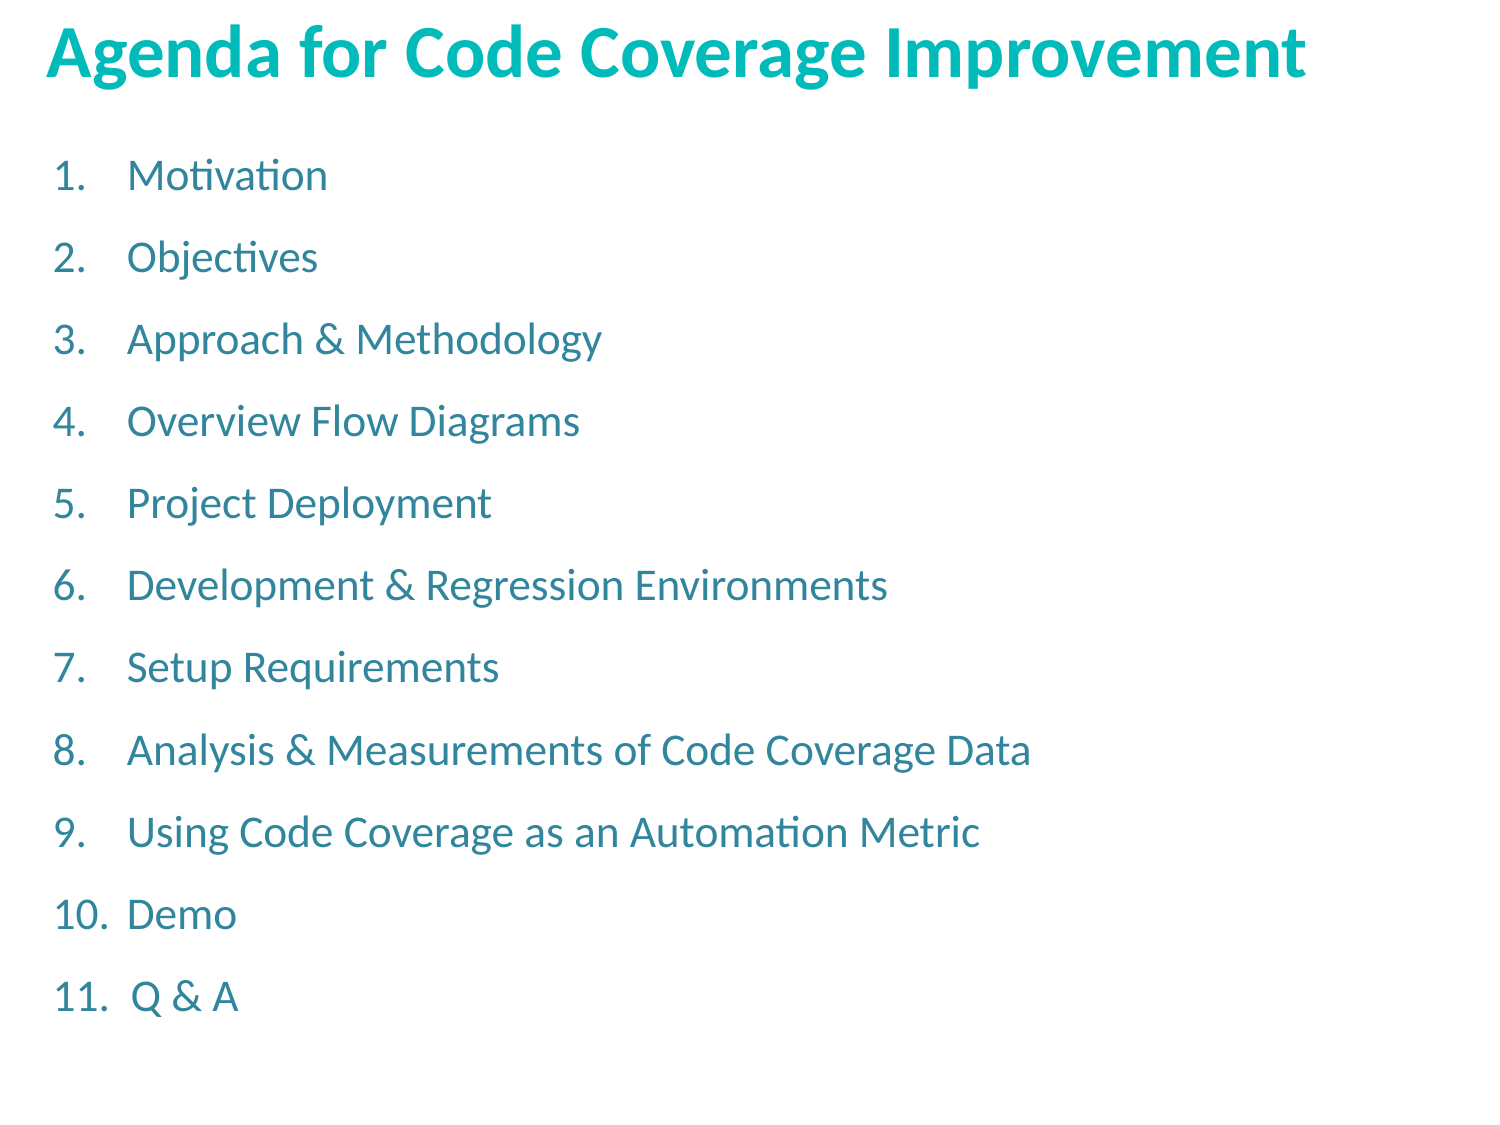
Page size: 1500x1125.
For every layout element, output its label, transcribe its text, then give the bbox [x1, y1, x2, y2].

list Motivation Objectives Approach & Methodology Overview Flow Diagrams Project Deployment Development & Regression Environments Setup Requirements Analysis & Measurements of Code Coverage Data Using Code Coverage as an Automation Metric Demo 11. Q & A [37, 141, 1411, 1032]
title Agenda for Code Coverage Improvement [31, 1, 1441, 110]
